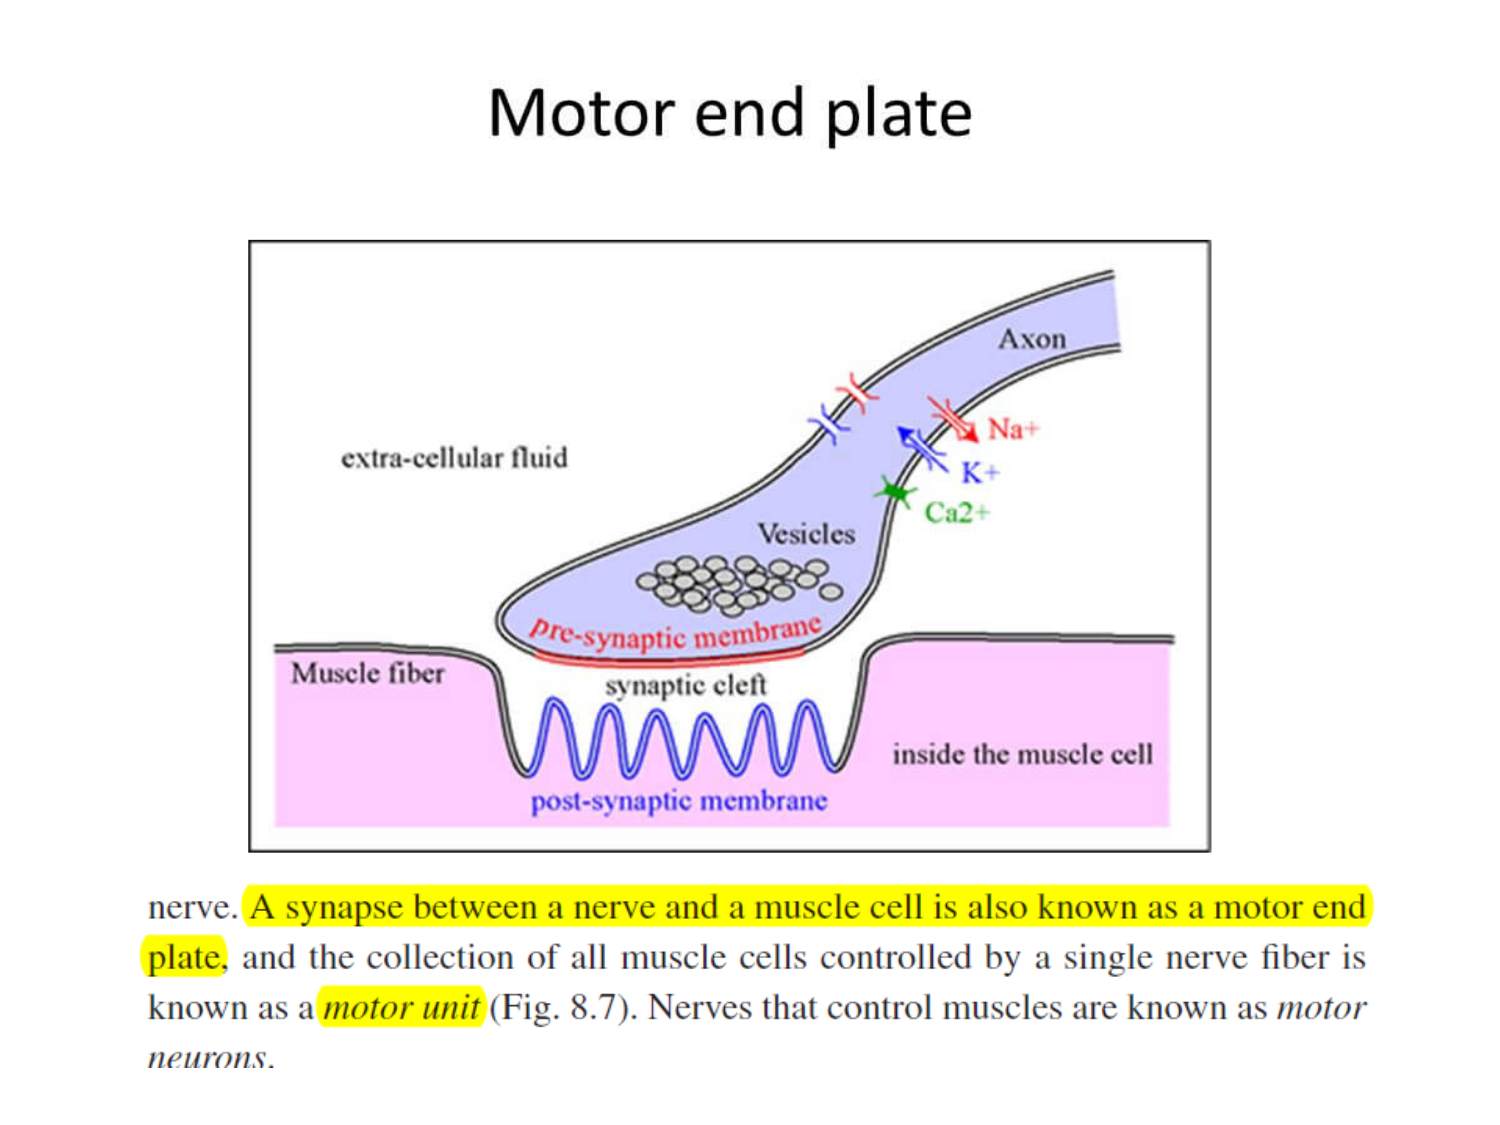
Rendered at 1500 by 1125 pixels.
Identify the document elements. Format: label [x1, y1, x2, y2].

picture [128, 0, 1384, 1069]
